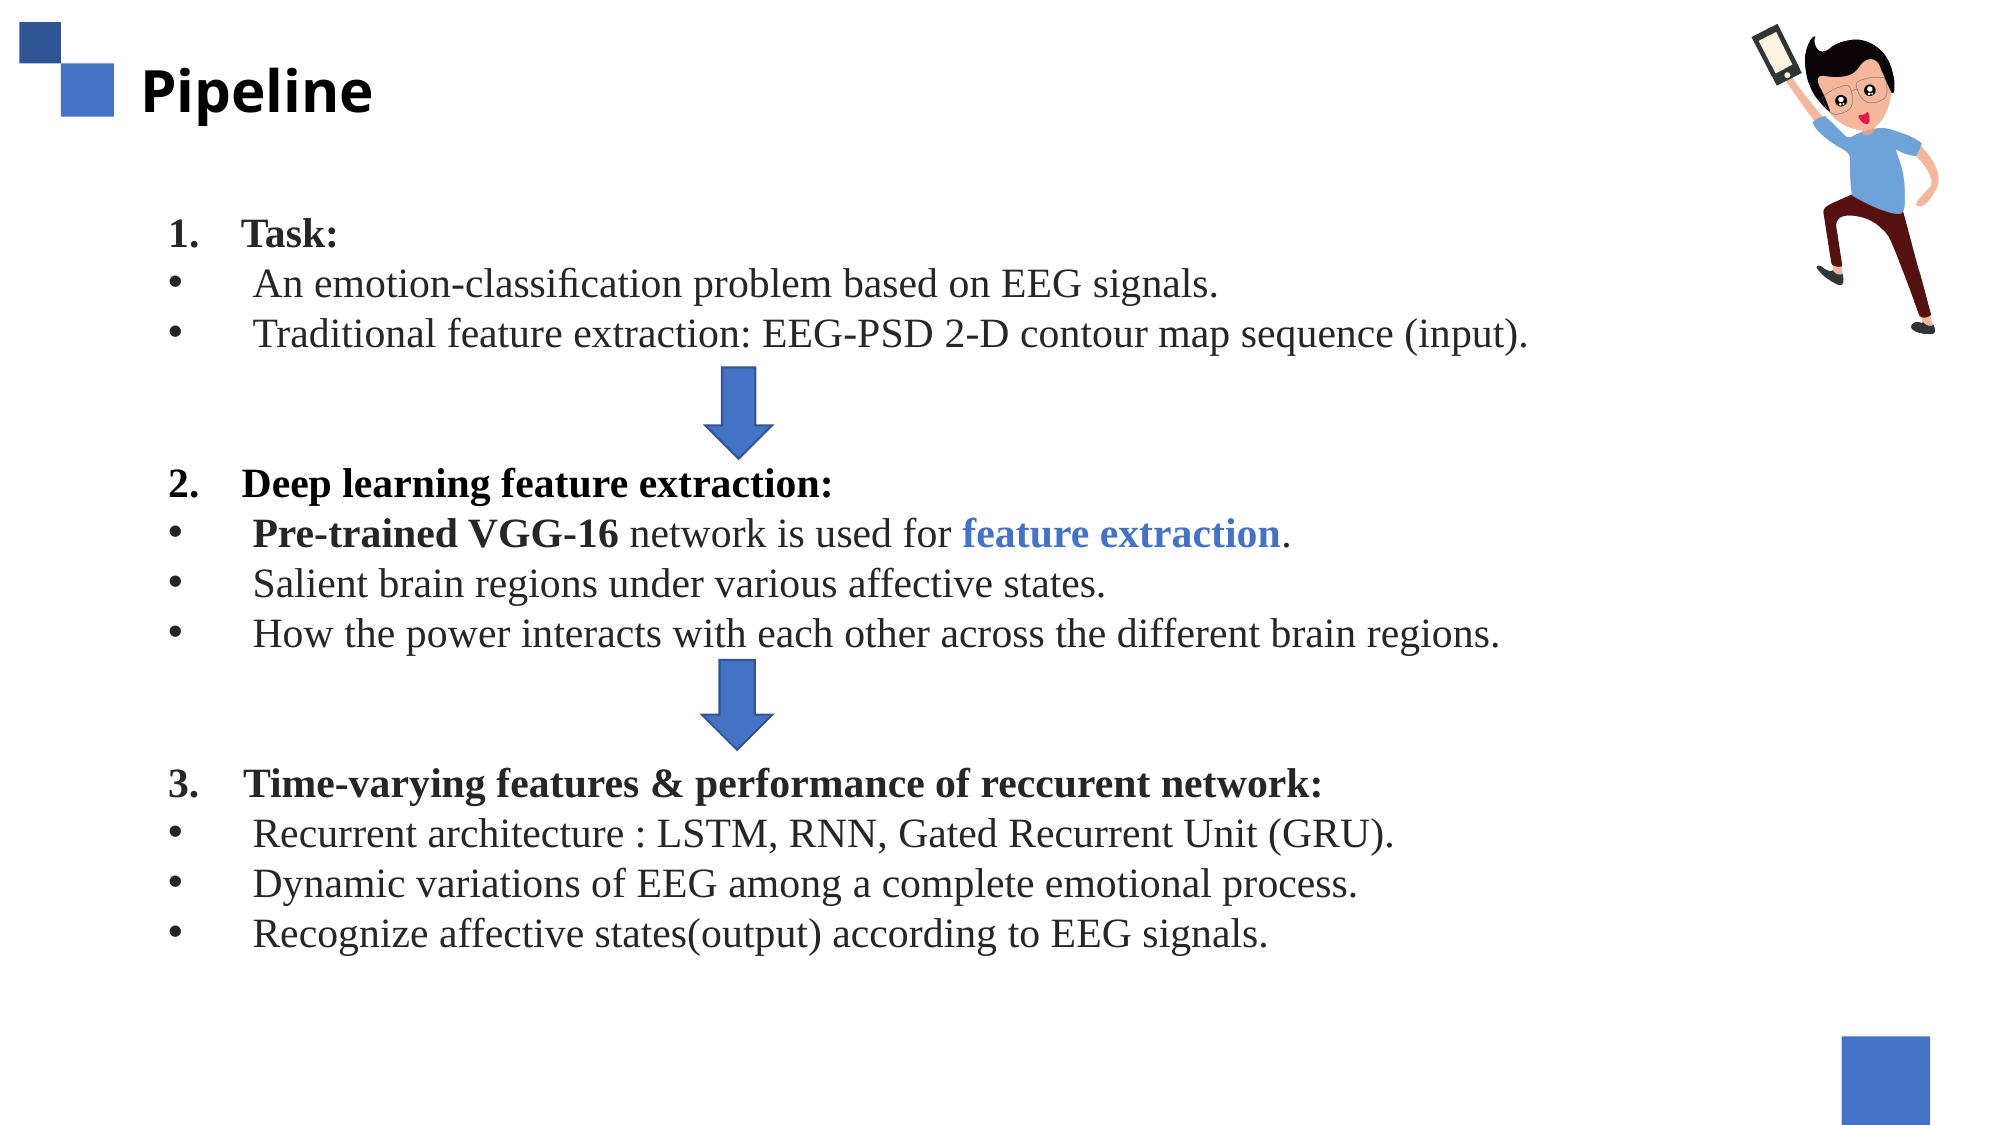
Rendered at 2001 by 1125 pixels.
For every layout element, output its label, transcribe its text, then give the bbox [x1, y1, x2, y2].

text_box [699, 658, 775, 752]
text_box 1. Task: An emotion-classiﬁcation problem based on EEG signals. Traditional feature extraction: EEG-PSD 2-D contour map sequence (input). 2. Deep learning feature extraction: Pre-trained VGG-16 network is used for feature extraction. Salient brain regions under various affective states. How the power interacts with each other across the different brain regions. Time-varying features & performance of reccurent network: Recurrent architecture : LSTM, RNN, Gated Recurrent Unit (GRU). Dynamic variations of EEG among a complete emotional process. Recognize affective states(output) according to EEG signals. [153, 198, 1847, 1014]
text_box Pipeline [125, 47, 1688, 132]
picture [1698, 10, 1993, 341]
slide_number [1771, 1047, 2000, 1108]
text_box [702, 366, 775, 461]
